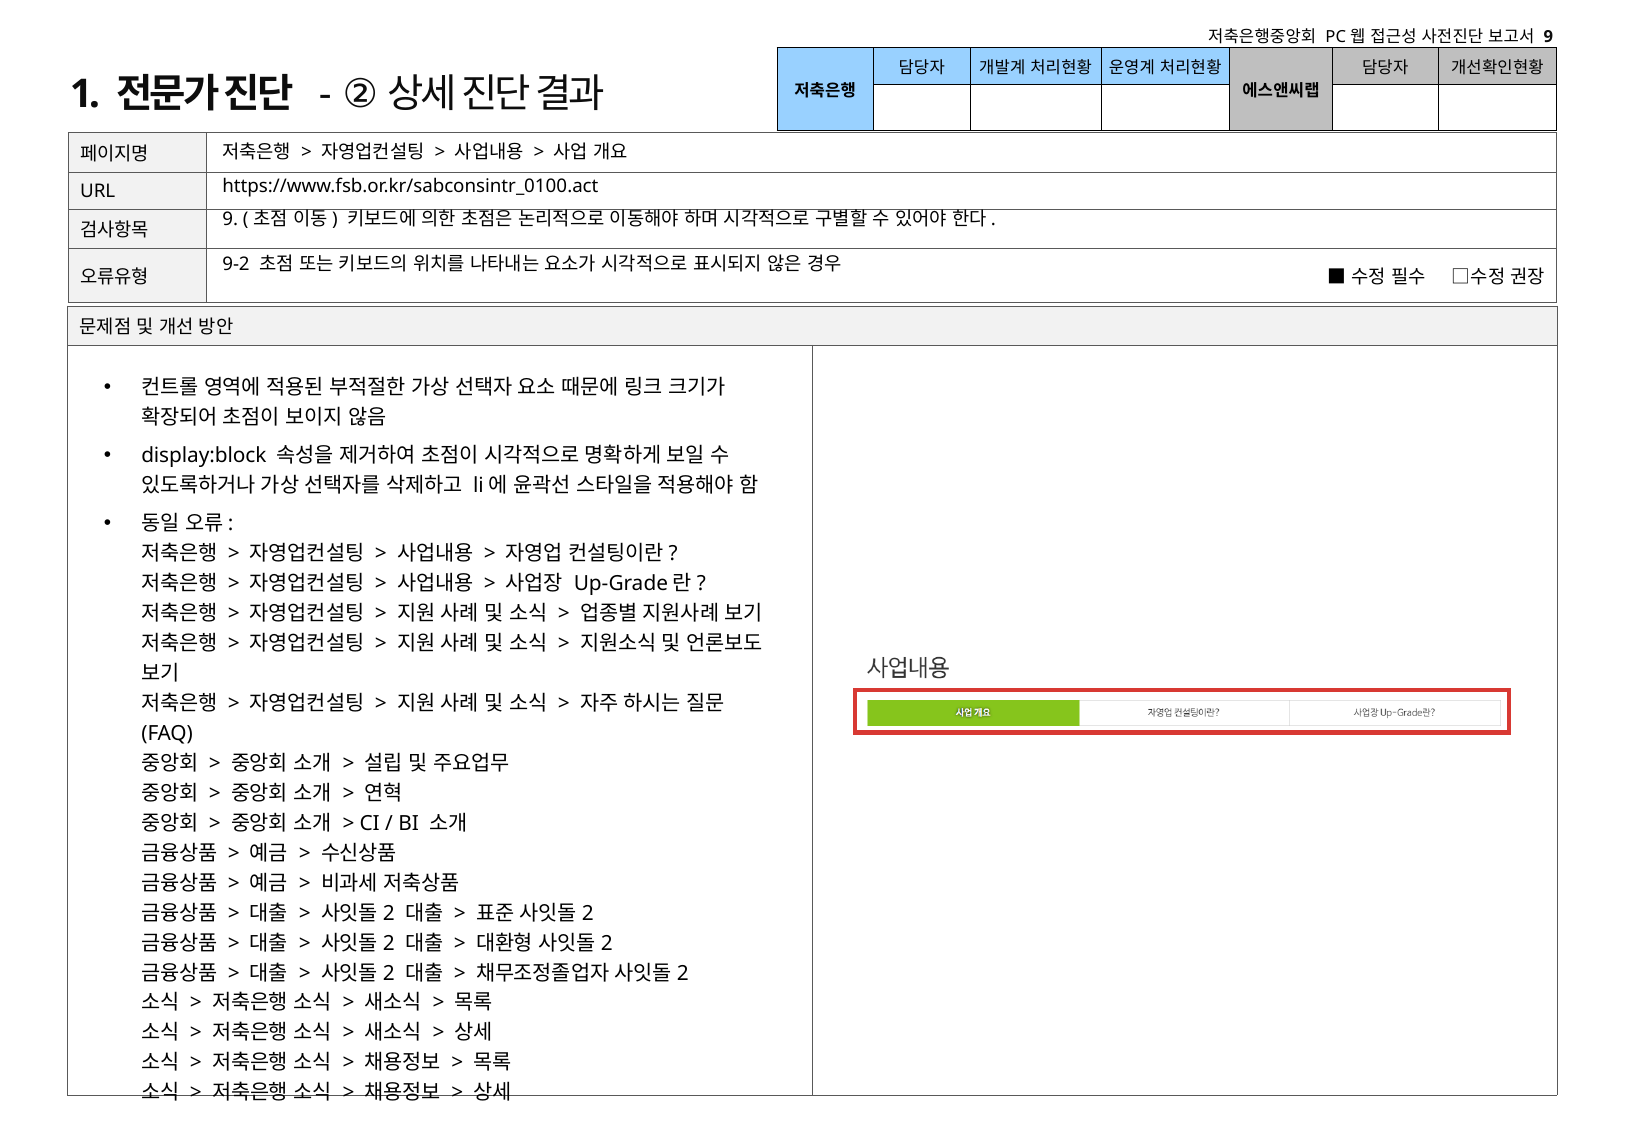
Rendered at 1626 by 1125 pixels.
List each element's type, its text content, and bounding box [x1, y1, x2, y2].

table_header 담당자 [874, 48, 970, 84]
table_cell [971, 85, 1101, 130]
title 1. 전문가 진단 - ②상세 진단 결과 [69, 72, 777, 117]
picture [859, 650, 1510, 736]
table_header 개선확인현황 [1439, 48, 1556, 84]
table_header 운영계 처리현황 [1102, 48, 1229, 84]
list 9-2 초점 또는 키보드의 위치를 나타내는 요소가 시각적으로 표시되지 않은 경우 [207, 235, 1293, 291]
list 9. (초점 이동) 키보드에 의한 초점은 논리적으로 이동해야 하며 시각적으로 구별할 수 있어야 한다. [207, 201, 1557, 236]
table_cell [1439, 85, 1556, 130]
table_cell [1333, 85, 1438, 130]
table_header 에스앤씨랩 [1230, 48, 1332, 130]
table_header 저축은행 [778, 48, 873, 130]
list 컨트롤 영역에 적용된 부적절한 가상 선택자 요소 때문에 링크 크기가 확장되어 초점이 보이지 않음 display:block 속성을 제거하여 초점이 시각적으로 명확하게 보일 수 있도록하거나 가상 선택자를 삭제하고 li에 윤곽선 스타일을 적용해야 함 동일 오류: 저축은행 > 자영업컨설팅 > 사업내용 > 자영업 컨설팅이란? 저축은행 > 자영업컨설팅 > 사업내용 > 사업장 Up-Grade란? 저축은행 > 자영업컨설팅 > 지원 사례 및 소식 > 업종별 지원사례 보기 저축은행 > 자영업컨설팅 > 지원 사례 및 소식 > 지원소식 및 언론보도 보기 저축은행 > 자영업컨설팅 > 지원 사례 및 소식 > 자주 하시는 질문(FAQ) 중앙회 > 중앙회 소개 > 설립 및 주요업무 중앙회 > 중앙회 소개 > 연혁 중앙회 > 중앙회 소개 > CI / BI 소개 금융상품 > 예금 > 수신상품 금융상품 > 예금 > 비과세 저축상품 금융상품 > 대출 > 사잇돌2 대출 > 표준 사잇돌2 금융상품 > 대출 > 사잇돌2 대출 > 대환형 사잇돌2 금융상품 > 대출 > 사잇돌2 대출 > 채무조정졸업자 사잇돌2 소식 > 저축은행 소식 > 새소식 > 목록 소식 > 저축은행 소식 > 새소식 > 상세 소식 > 저축은행 소식 > 채용정보 > 목록 소식 > 저축은행 소식 > 채용정보 > 상세 [103, 368, 778, 1122]
table_cell [874, 85, 970, 130]
list https://www.fsb.or.kr/sabconsintr_0100.act [207, 167, 1557, 201]
table_header 개발계 처리현황 [971, 48, 1101, 84]
table_cell [1102, 85, 1229, 130]
table_header 담당자 [1333, 48, 1438, 84]
text_box [854, 689, 859, 733]
list 저축은행 > 자영업컨설팅 > 사업내용 > 사업 개요 [207, 133, 1557, 167]
